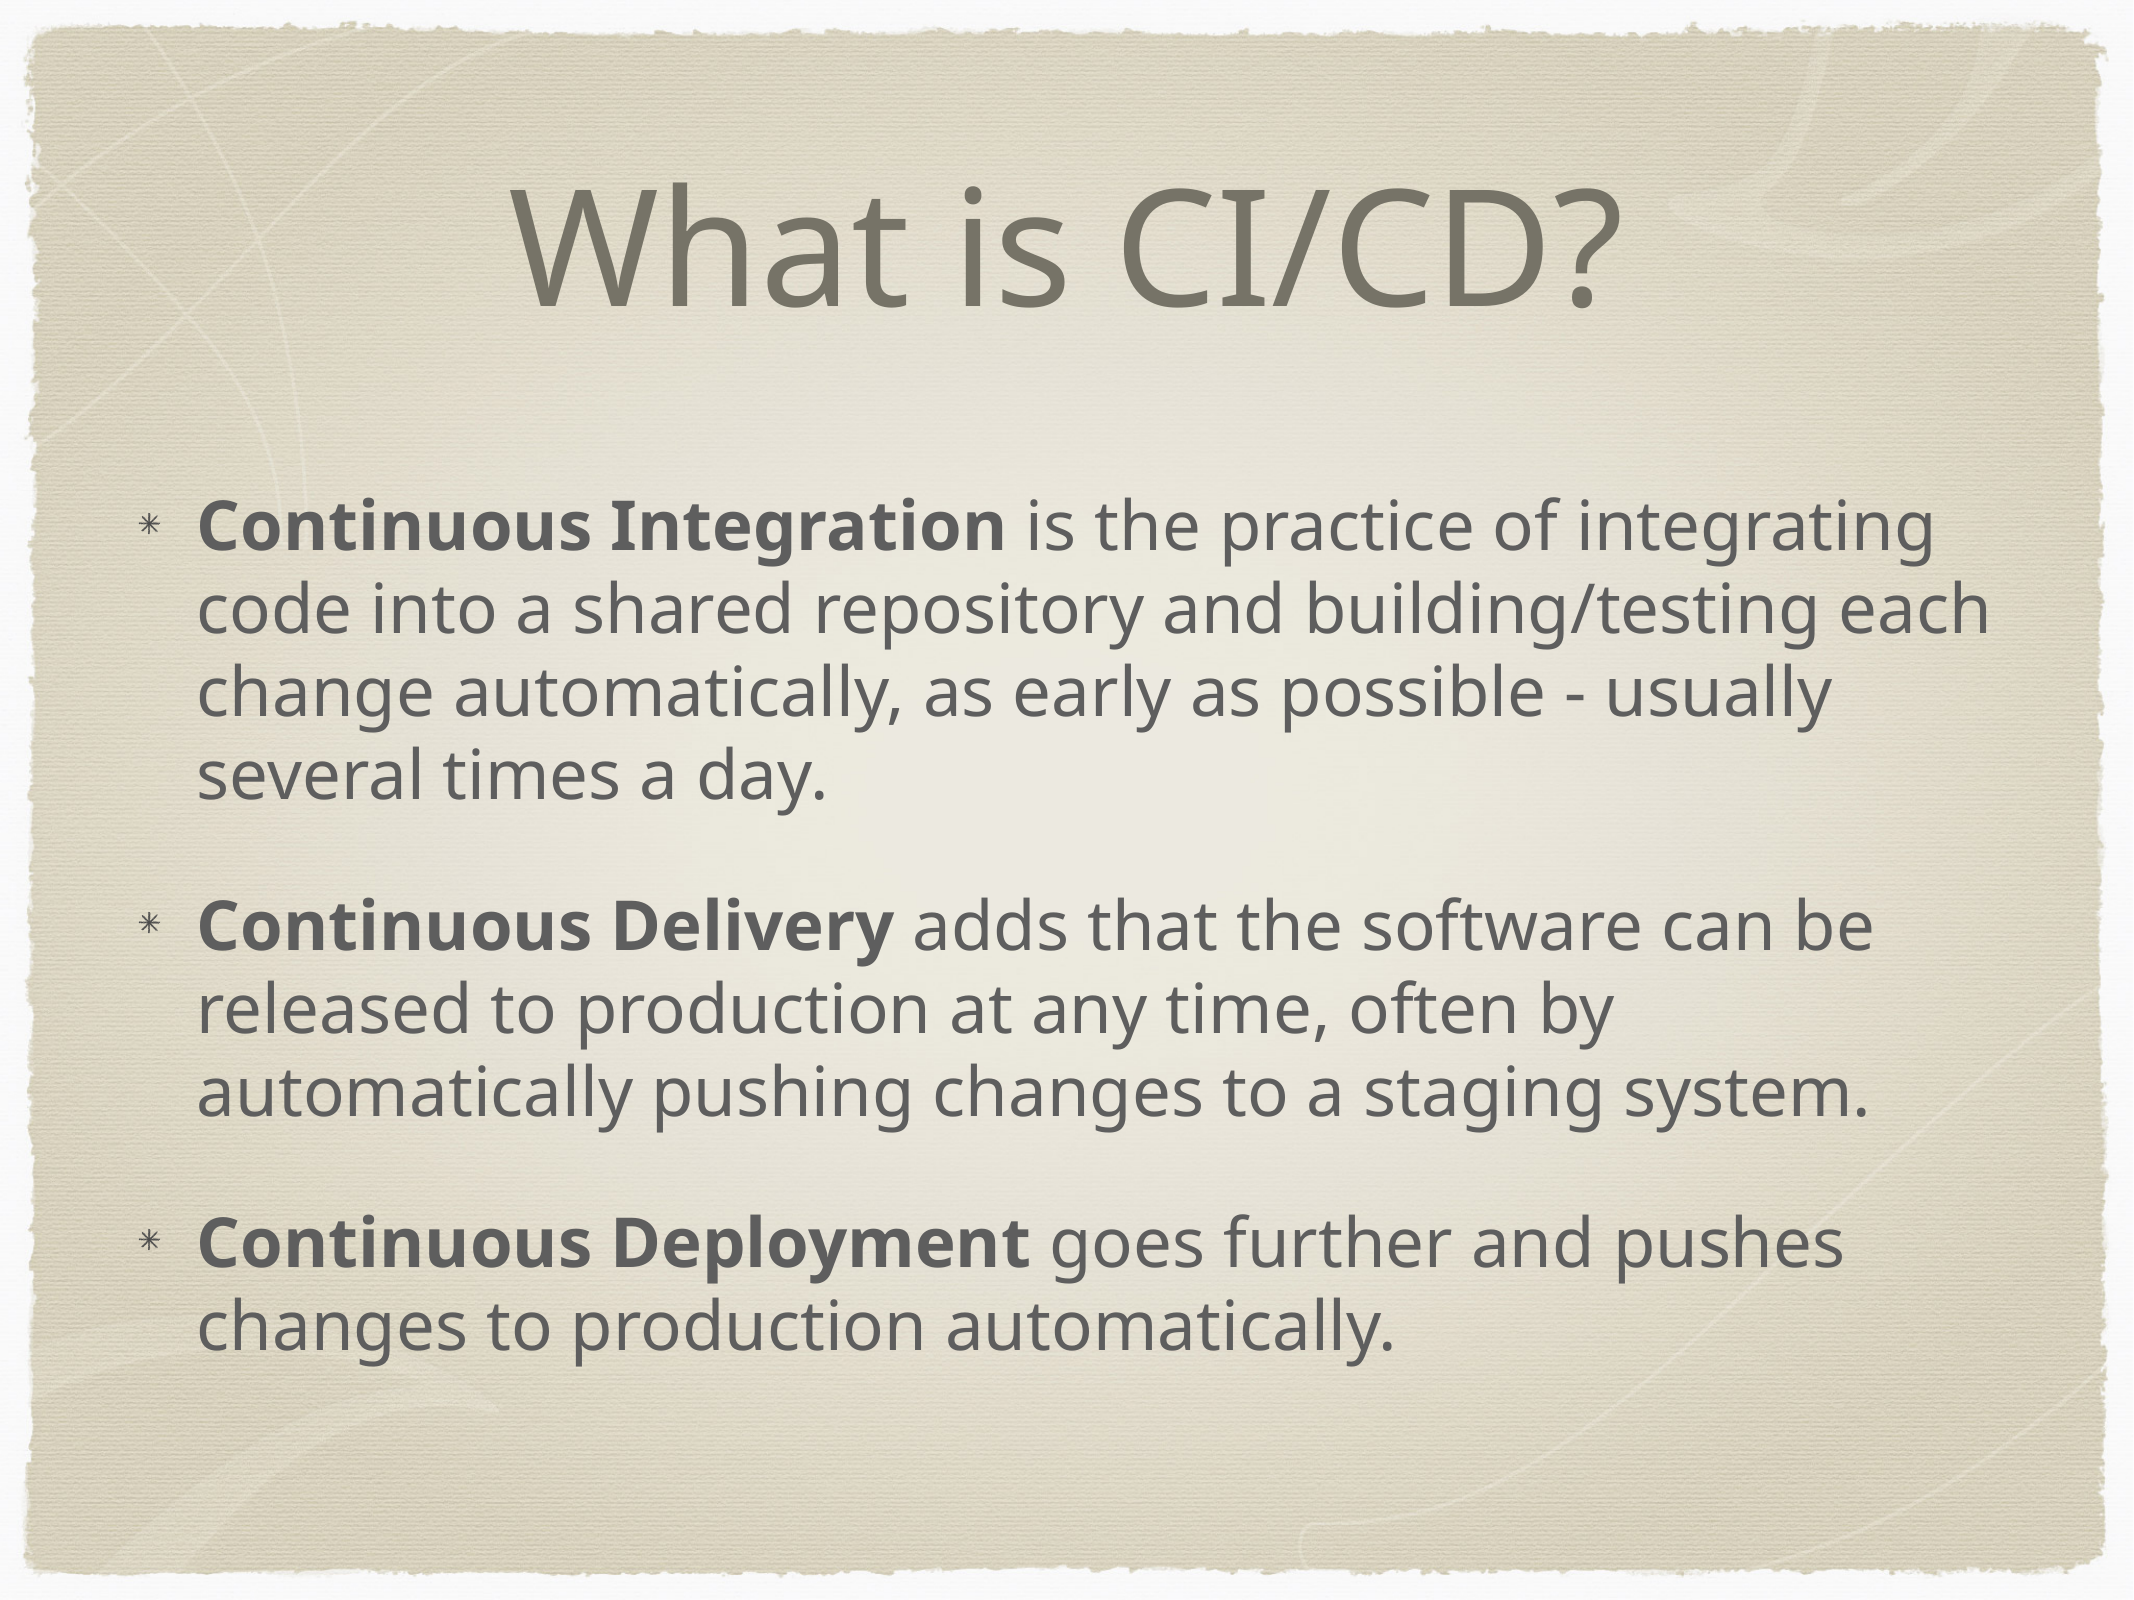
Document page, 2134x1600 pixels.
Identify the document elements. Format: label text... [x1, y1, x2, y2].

list Continuous Integration is the practice of integrating code into a shared repository and building/testing each change automatically, as early as possible - usually several times a day. Continuous Delivery adds that the software can be released to production at any time, often by automatically pushing changes to a staging system. Continuous Deployment goes further and pushes changes to production automatically. [128, 453, 2005, 1393]
title What is CI/CD? [128, 41, 2005, 443]
picture [0, 0, 2134, 1600]
